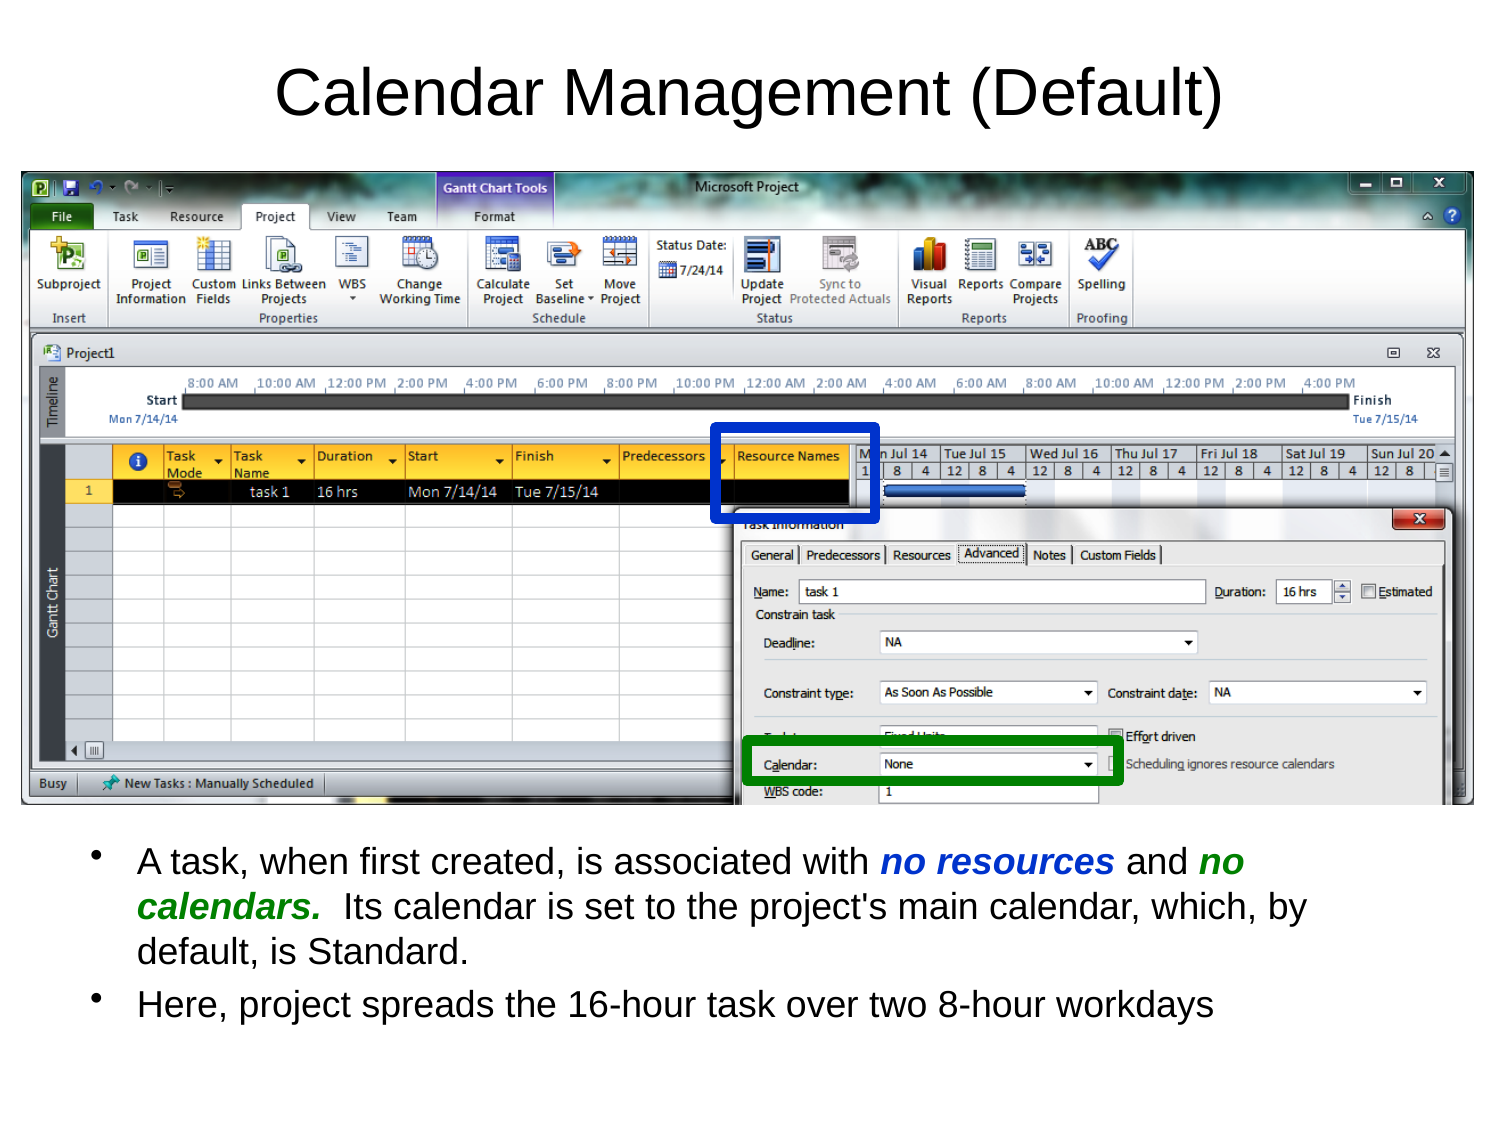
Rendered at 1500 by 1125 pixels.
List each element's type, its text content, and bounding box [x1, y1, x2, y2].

title Calendar Management (Default) [75, 45, 1425, 133]
list A task, when first created, is associated with no resources and no calendars. Its calendar is set to the project's main calendar, which, by default, is Standard. Here, project spreads the 16-hour task over two 8-hour workdays [75, 829, 1425, 1044]
picture [20, 171, 1474, 805]
